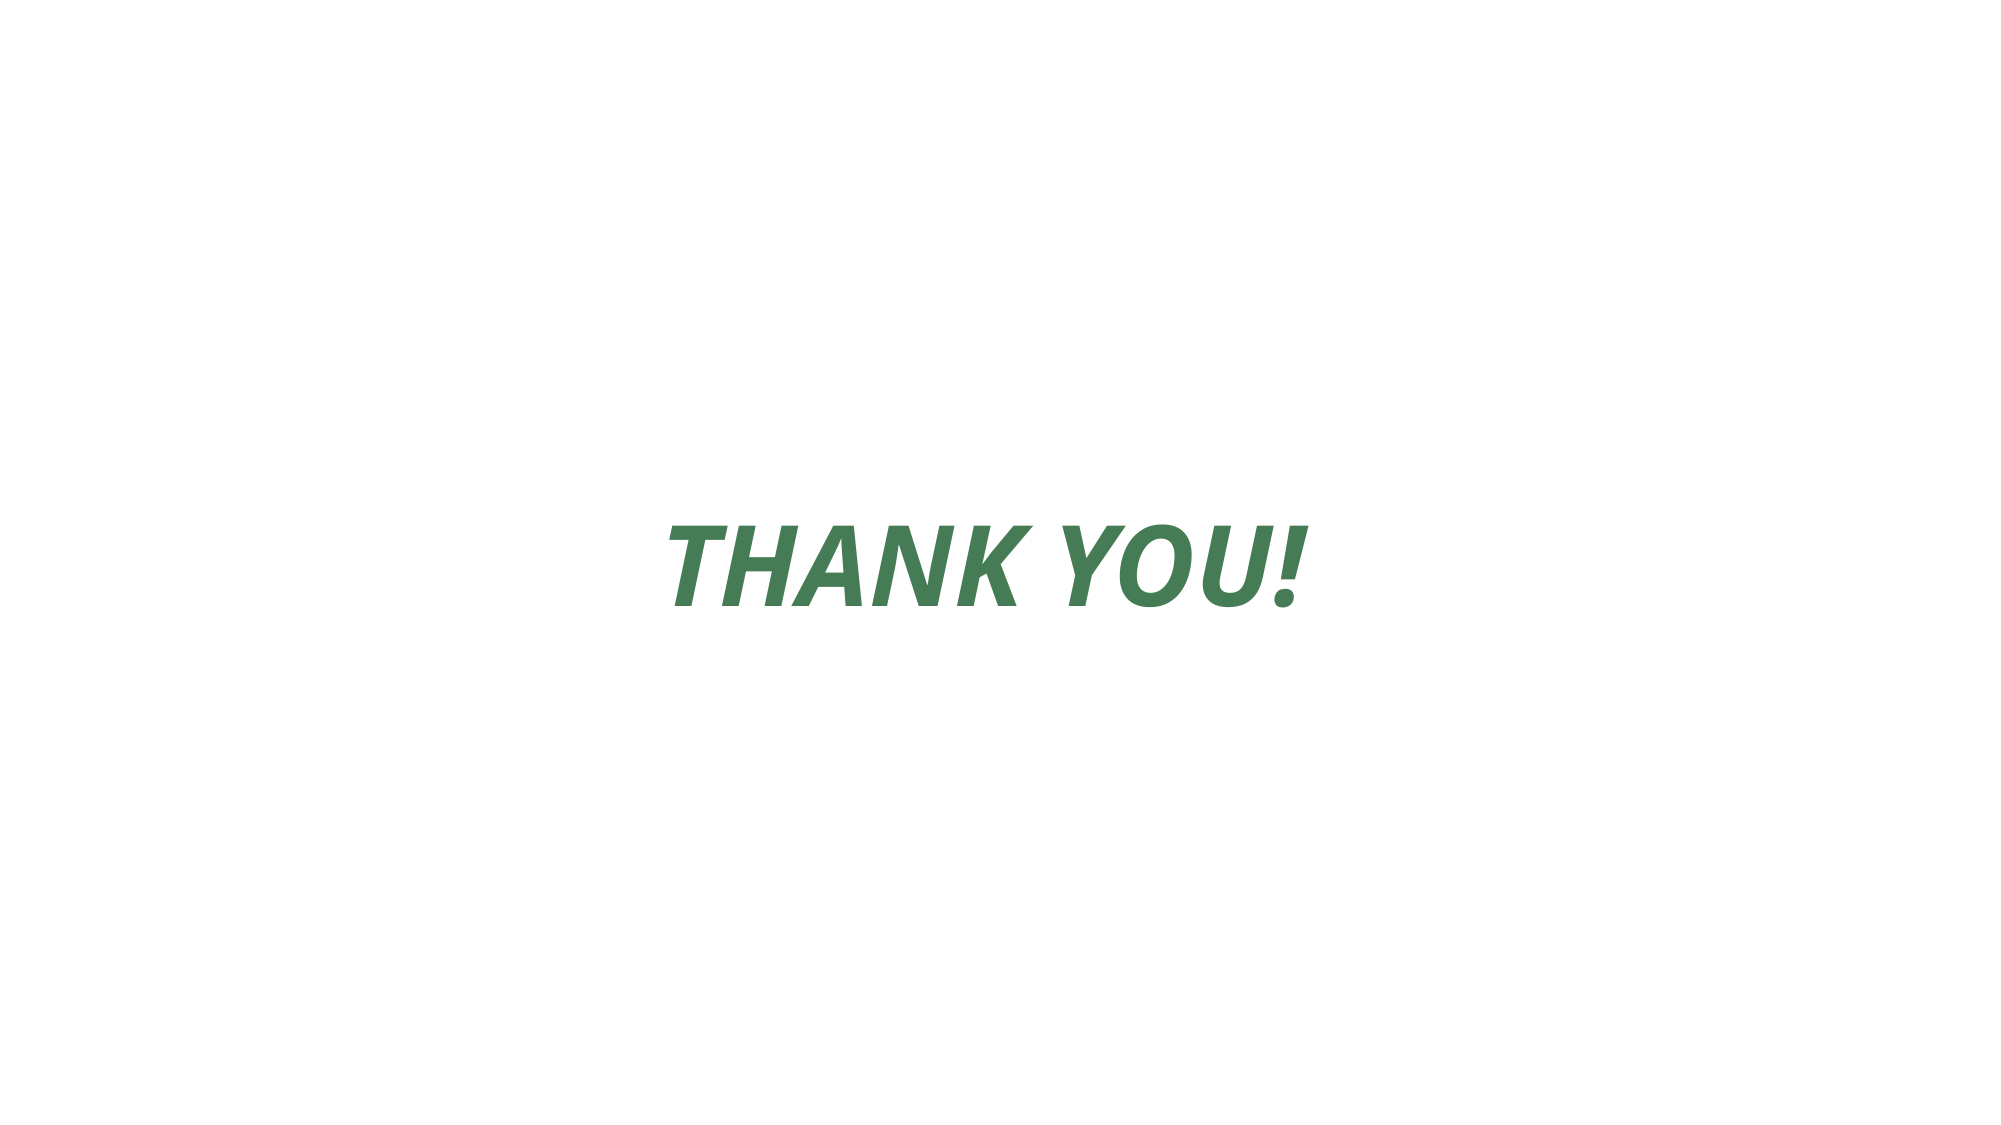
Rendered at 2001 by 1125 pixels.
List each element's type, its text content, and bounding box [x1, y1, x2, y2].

text_box THANK YOU! [645, 486, 1355, 637]
